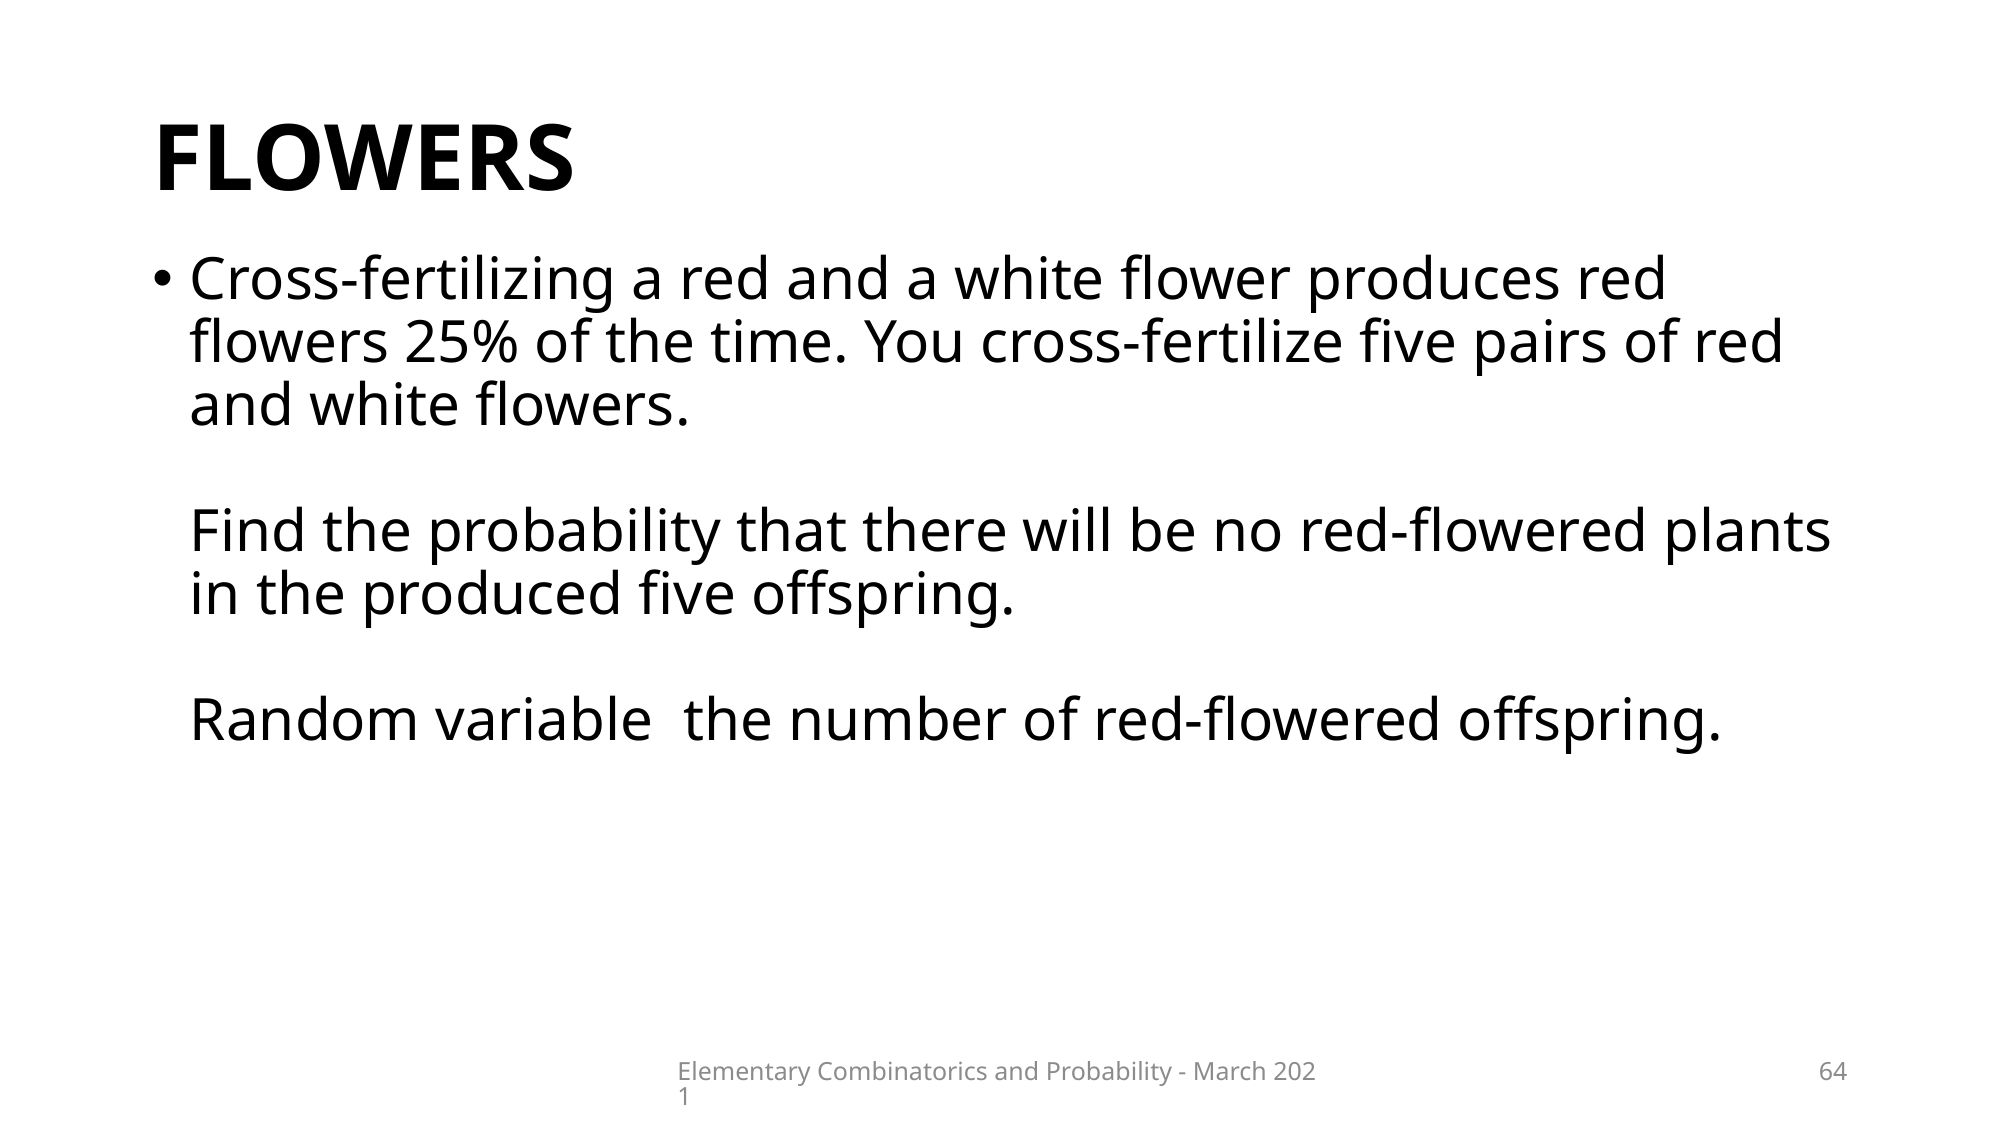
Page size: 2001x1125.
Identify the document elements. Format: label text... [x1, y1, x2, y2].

footer Elementary Combinatorics and Probability - March 2021 [662, 1042, 1338, 1103]
title flowers [137, 52, 1863, 270]
slide_number 64 [1412, 1042, 1863, 1103]
